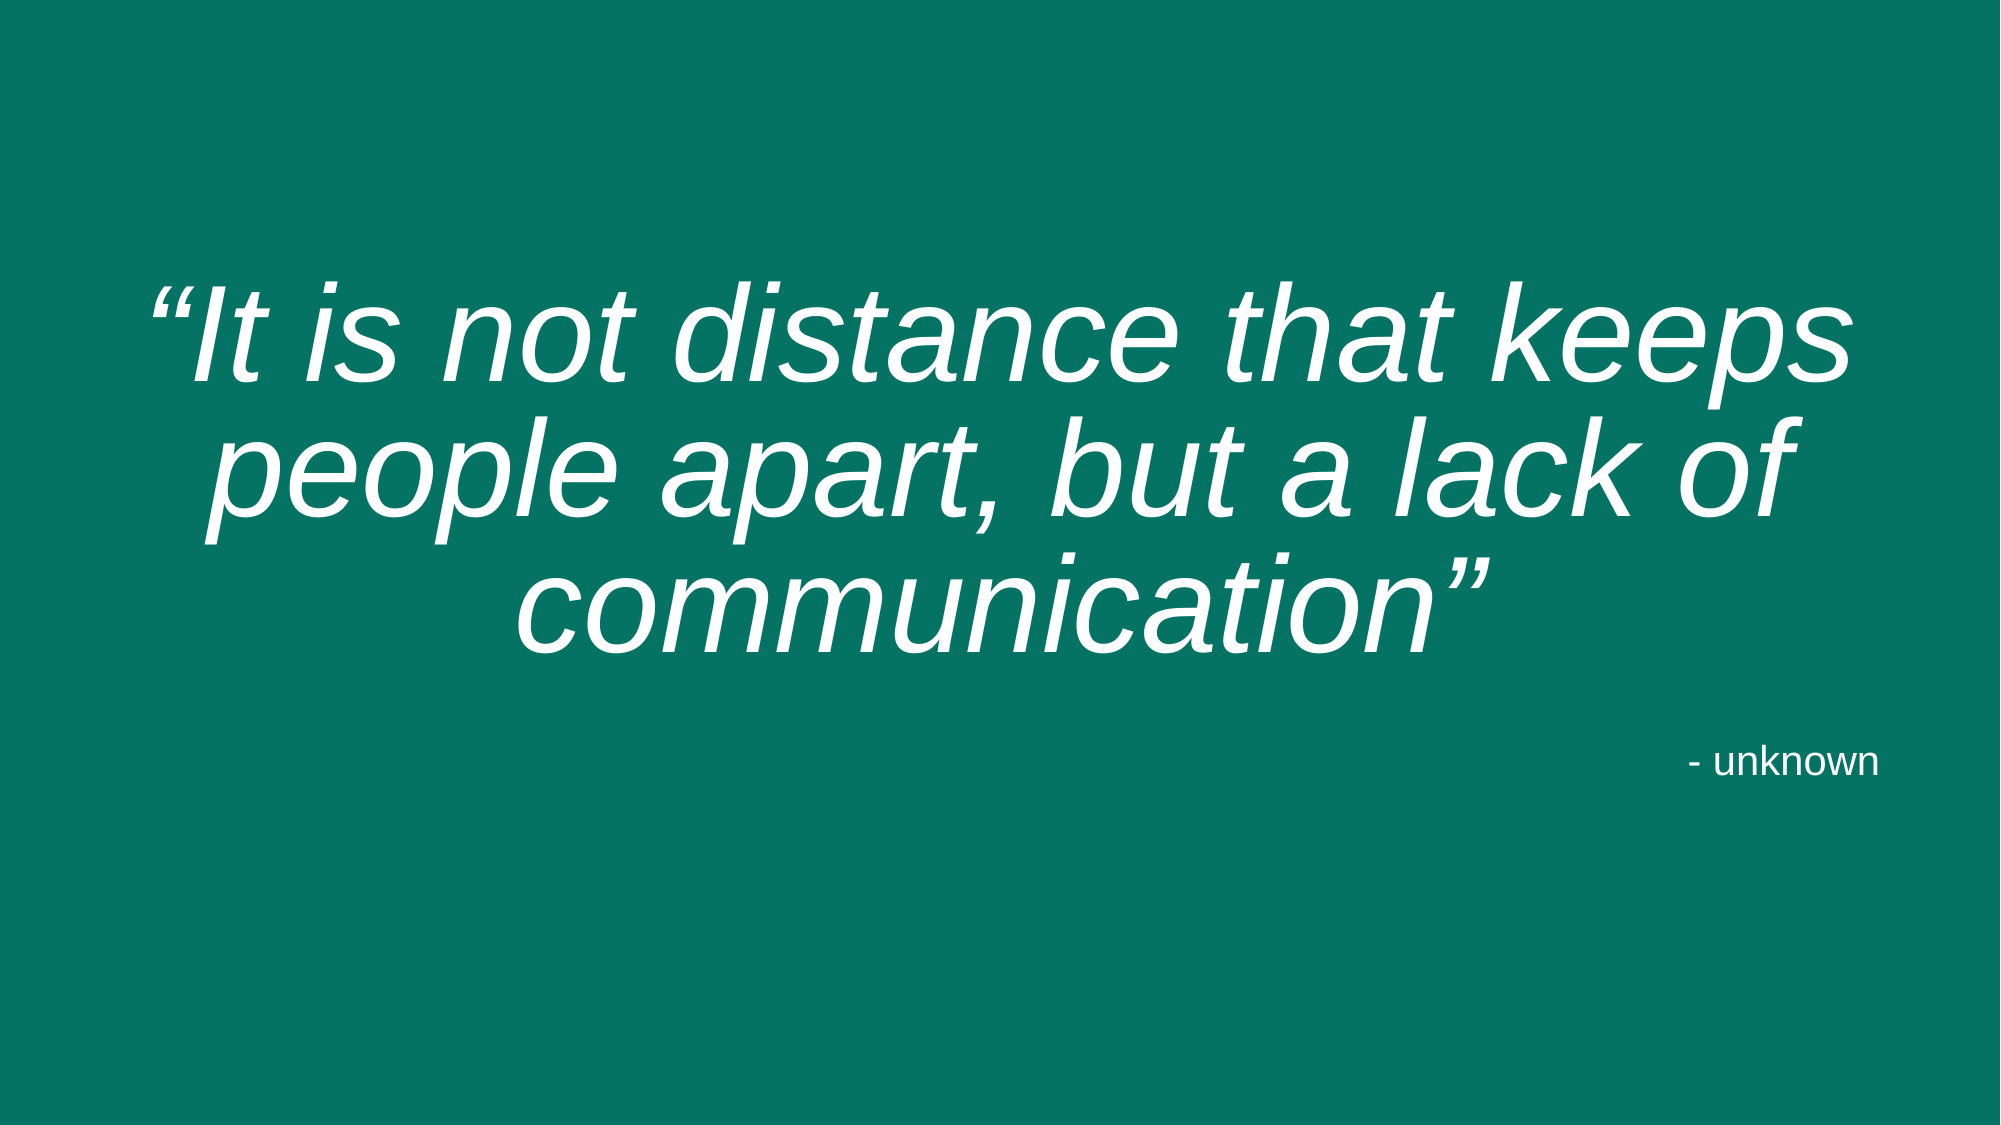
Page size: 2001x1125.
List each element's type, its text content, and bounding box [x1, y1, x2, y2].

list - unknown [721, 739, 1881, 935]
list “It is not distance that keeps people apart, but a lack of communication” [108, 154, 1892, 680]
